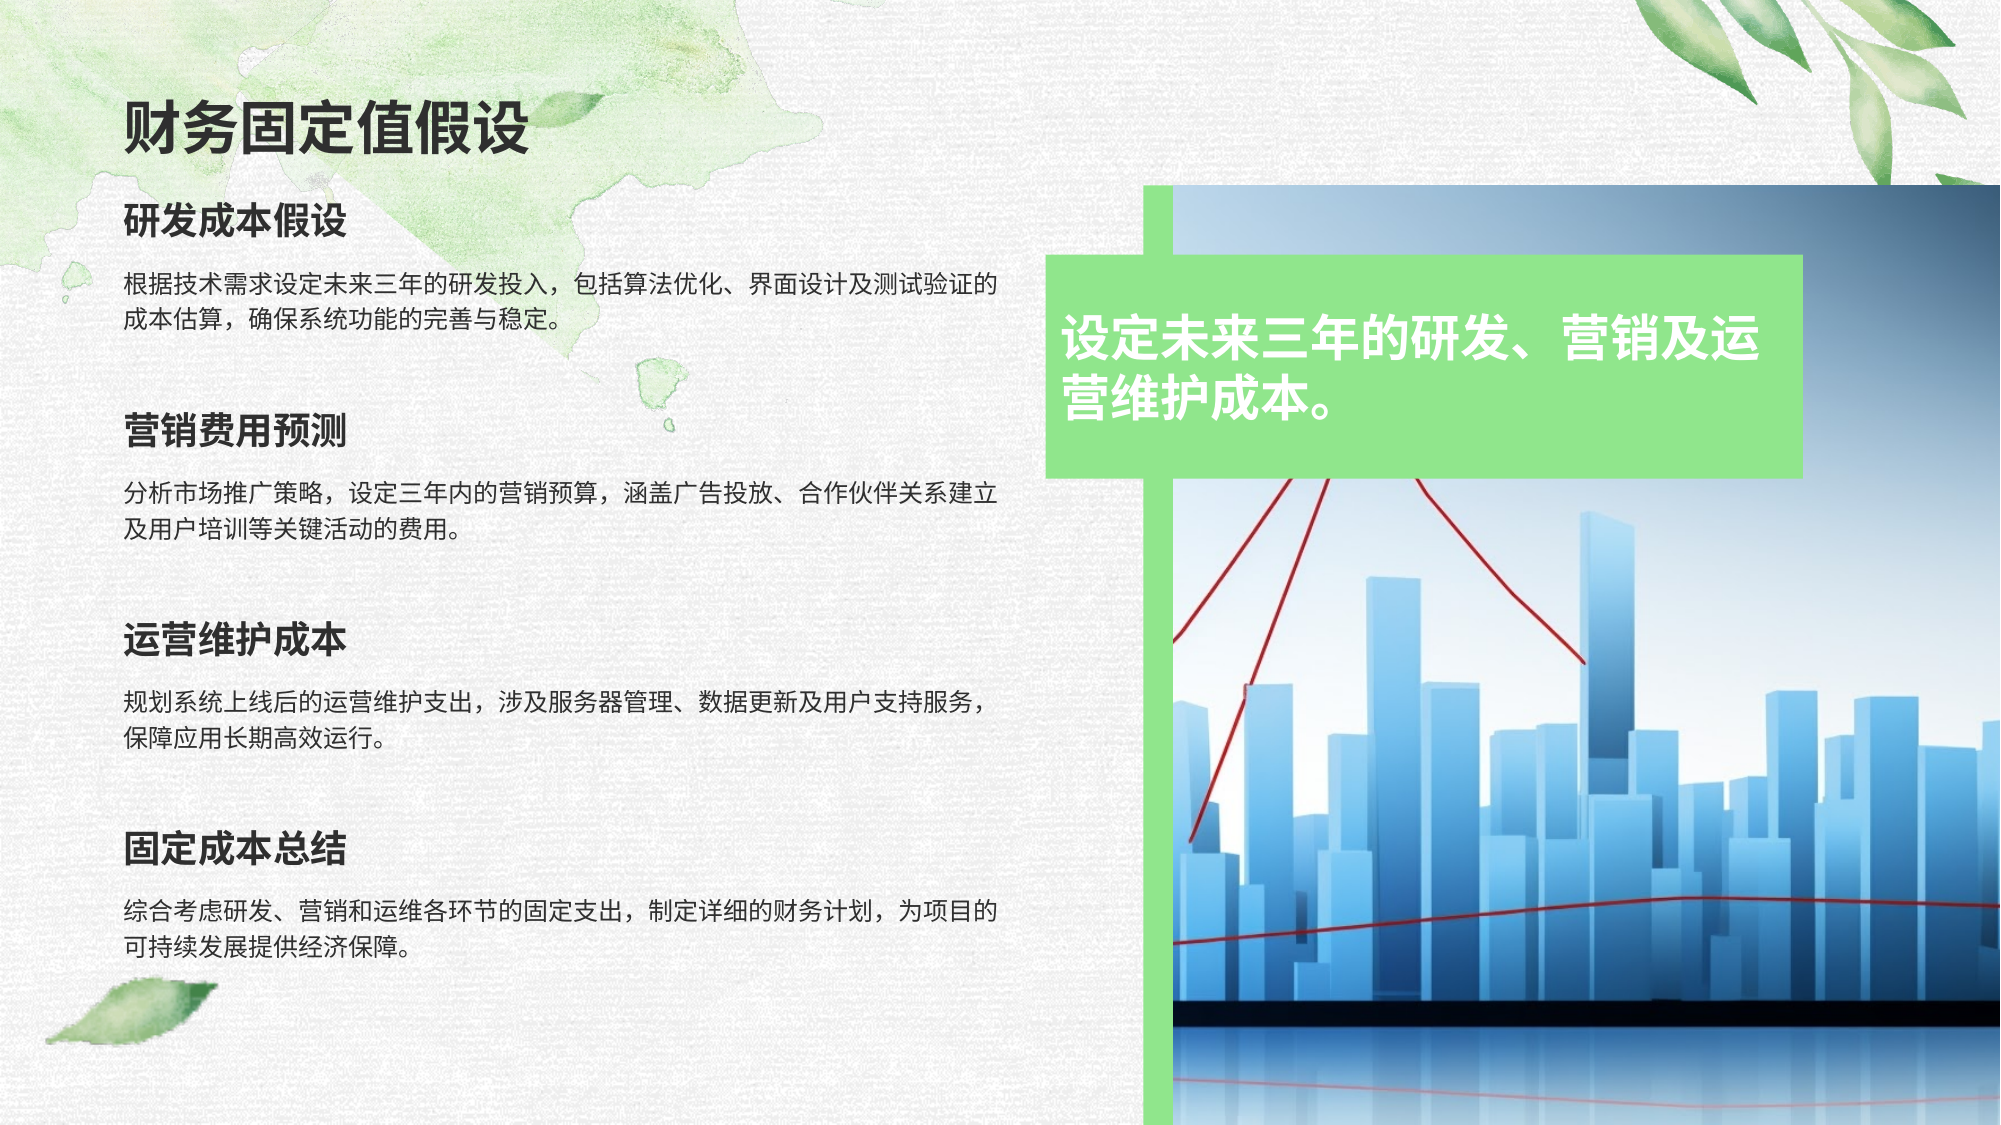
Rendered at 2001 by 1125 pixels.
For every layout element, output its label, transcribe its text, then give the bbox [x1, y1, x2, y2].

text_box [108, 185, 2000, 1125]
picture [0, 0, 2000, 1125]
title 财务固定值假设 [108, 21, 1890, 169]
